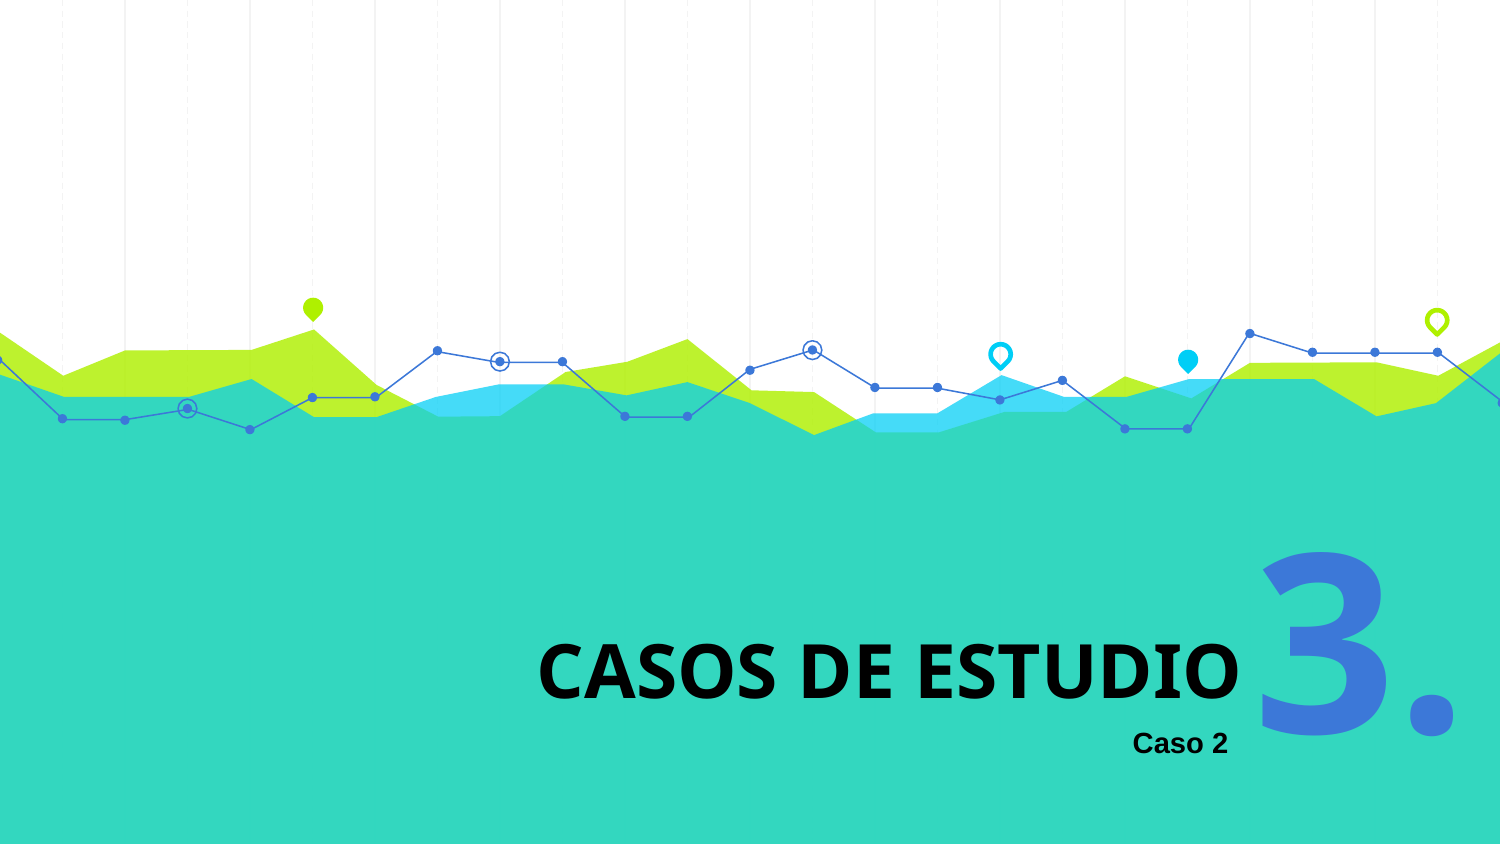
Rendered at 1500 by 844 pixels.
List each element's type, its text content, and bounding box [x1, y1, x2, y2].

text_box 3. [1216, 600, 1500, 799]
title CASOS DE ESTUDIO [402, 538, 1258, 729]
text_box Caso 2 [407, 717, 1244, 767]
